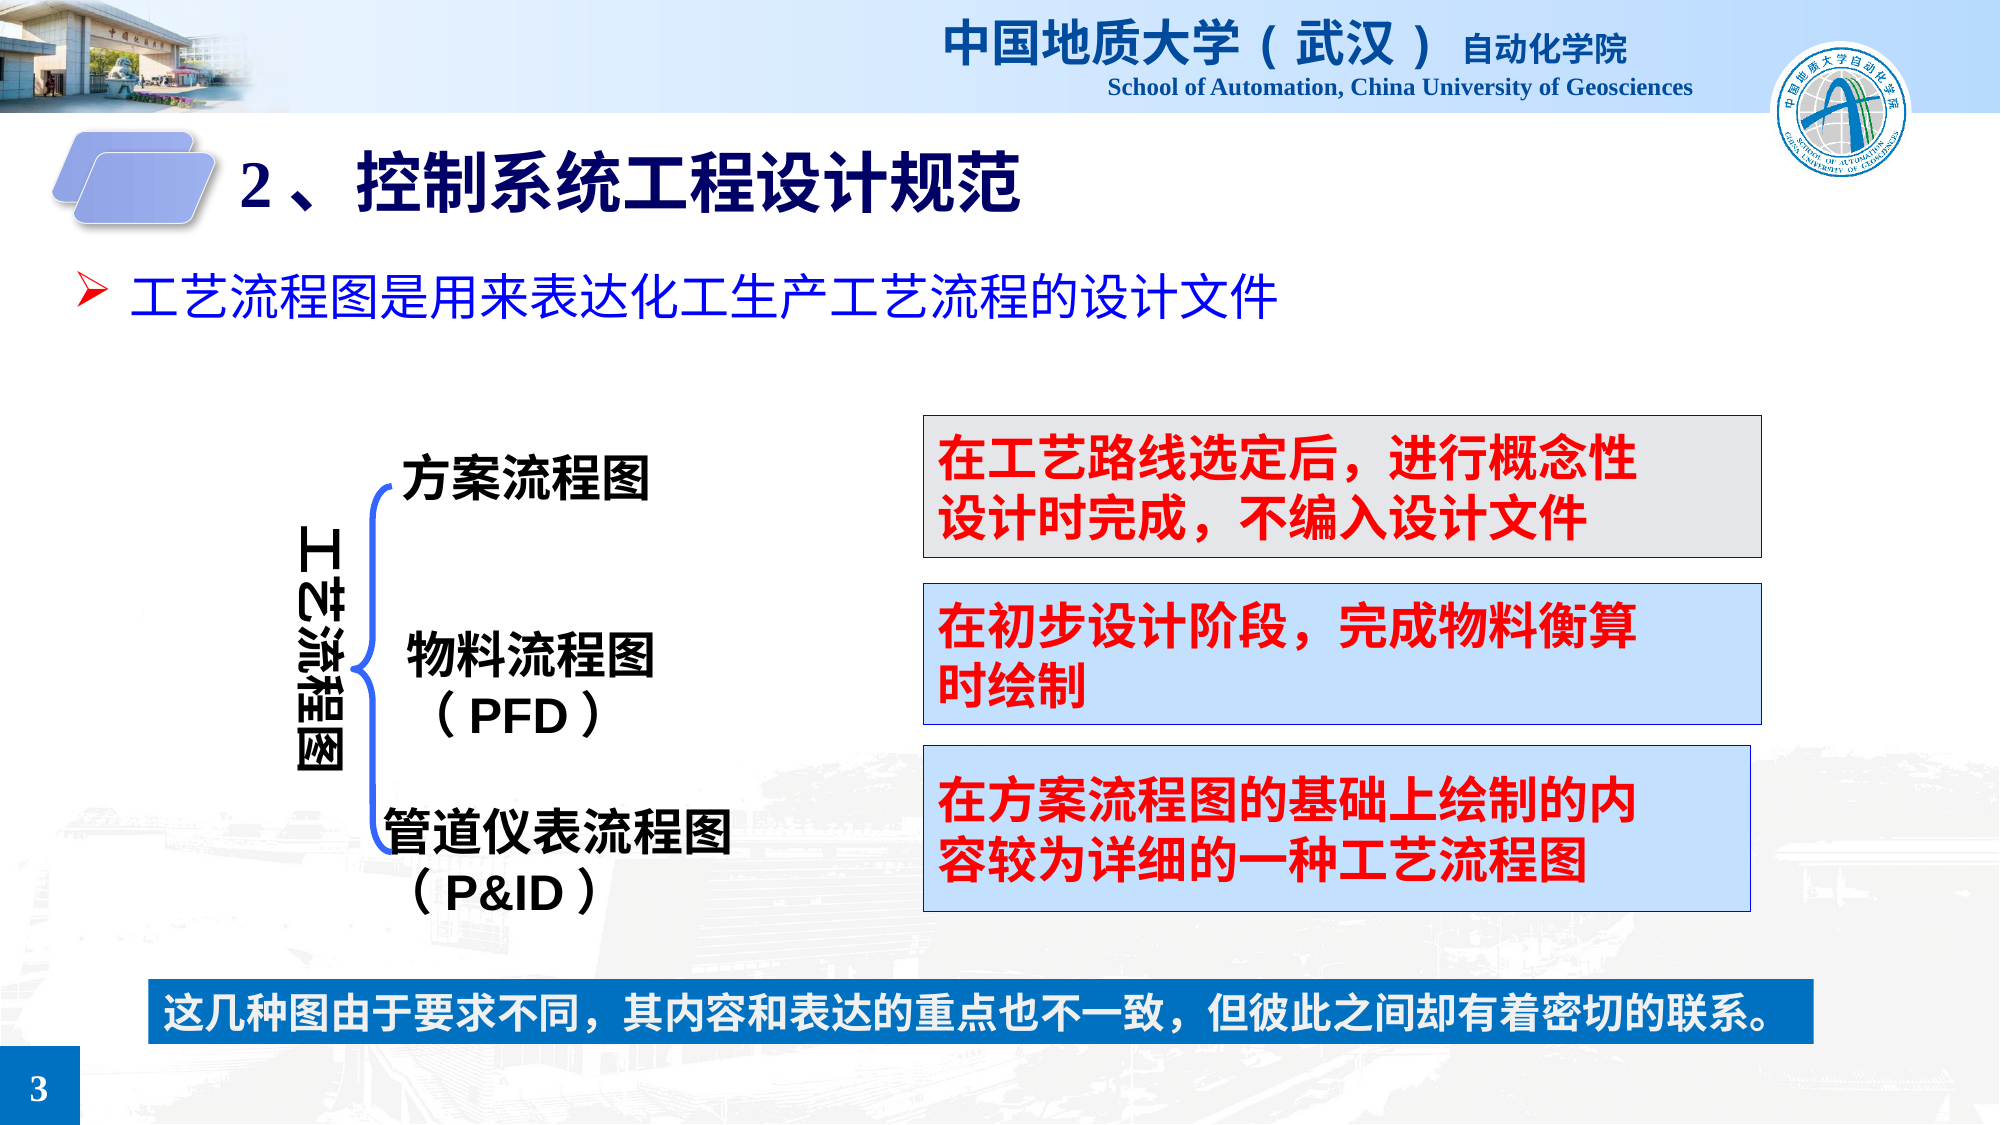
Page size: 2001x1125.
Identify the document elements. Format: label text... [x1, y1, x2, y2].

text_box 物料流程图（PFD） [392, 616, 891, 751]
picture [0, 0, 289, 113]
text_box 在方案流程图的基础上绘制的内 容较为详细的一种工艺流程图 [923, 745, 1751, 912]
text_box 这几种图由于要求不同，其内容和表达的重点也不一致，但彼此之间却有着密切的联系。 [148, 979, 1814, 1044]
text_box 管道仪表流程图（P&ID） [368, 793, 971, 929]
text_box 工艺流程图是用来表达化工生产工艺流程的设计文件 [58, 243, 1614, 333]
text_box 3 [0, 1047, 78, 1125]
text_box 在初步设计阶段，完成物料衡算 时绘制 [923, 583, 1762, 725]
text_box 工艺流程图 [268, 509, 360, 865]
text_box 在工艺路线选定后，进行概念性 设计时完成，不编入设计文件 [923, 415, 1762, 558]
picture [1775, 45, 1907, 179]
text_box 2、控制系统工程设计规范 [224, 133, 1248, 228]
text_box 方案流程图 [386, 438, 874, 514]
text_box [353, 486, 392, 853]
